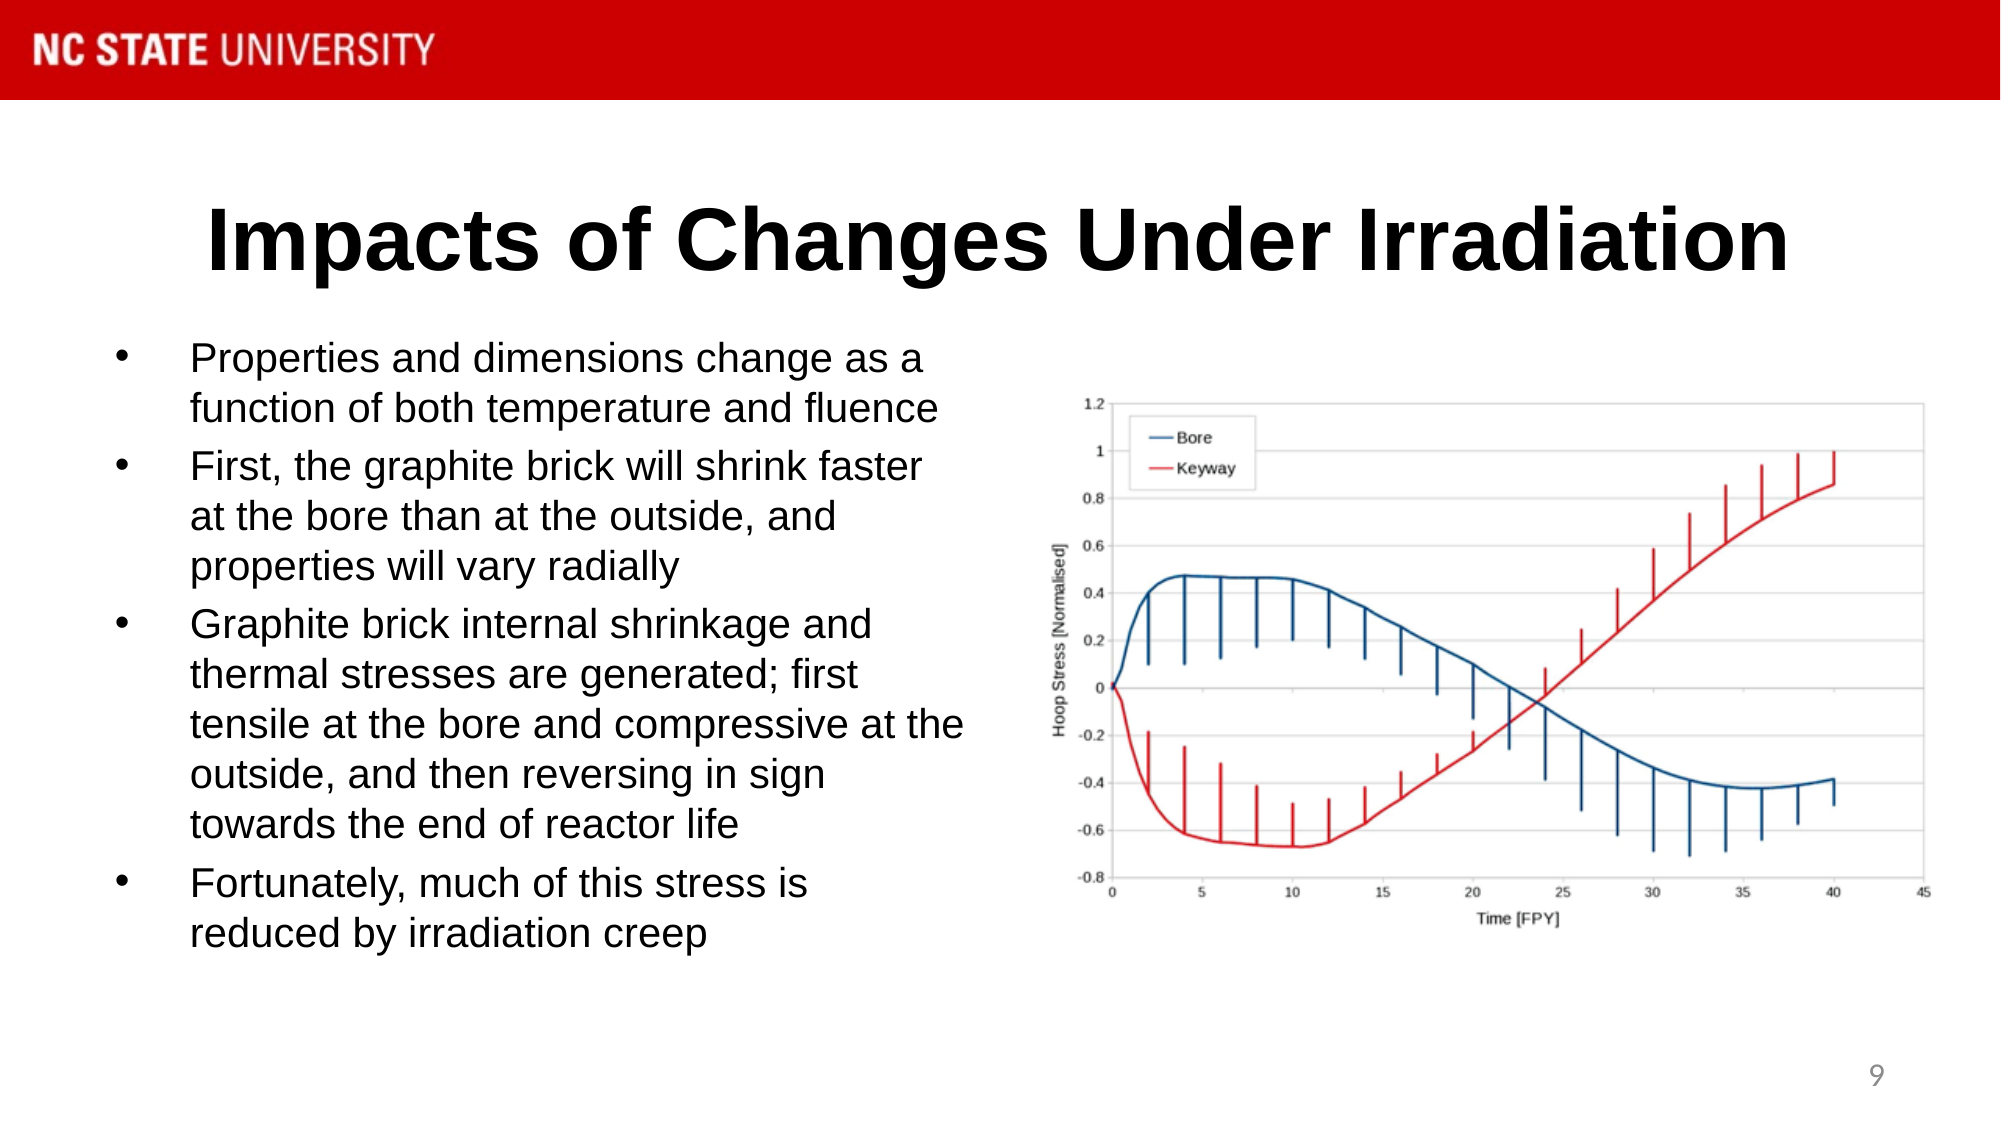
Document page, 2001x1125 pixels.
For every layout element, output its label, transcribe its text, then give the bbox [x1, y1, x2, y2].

list Properties and dimensions change as a function of both temperature and fluence First, the graphite brick will shrink faster at the bore than at the outside, and properties will vary radially Graphite brick internal shrinkage and thermal stresses are generated; first tensile at the bore and compressive at the outside, and then reversing in sign towards the end of reactor life Fortunately, much of this stress is reduced by irradiation creep [99, 322, 984, 1005]
slide_number 9 [1433, 1042, 1900, 1103]
picture [0, 0, 2001, 100]
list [1049, 397, 1934, 931]
title Impacts of Changes Under Irradiation [99, 147, 1900, 323]
